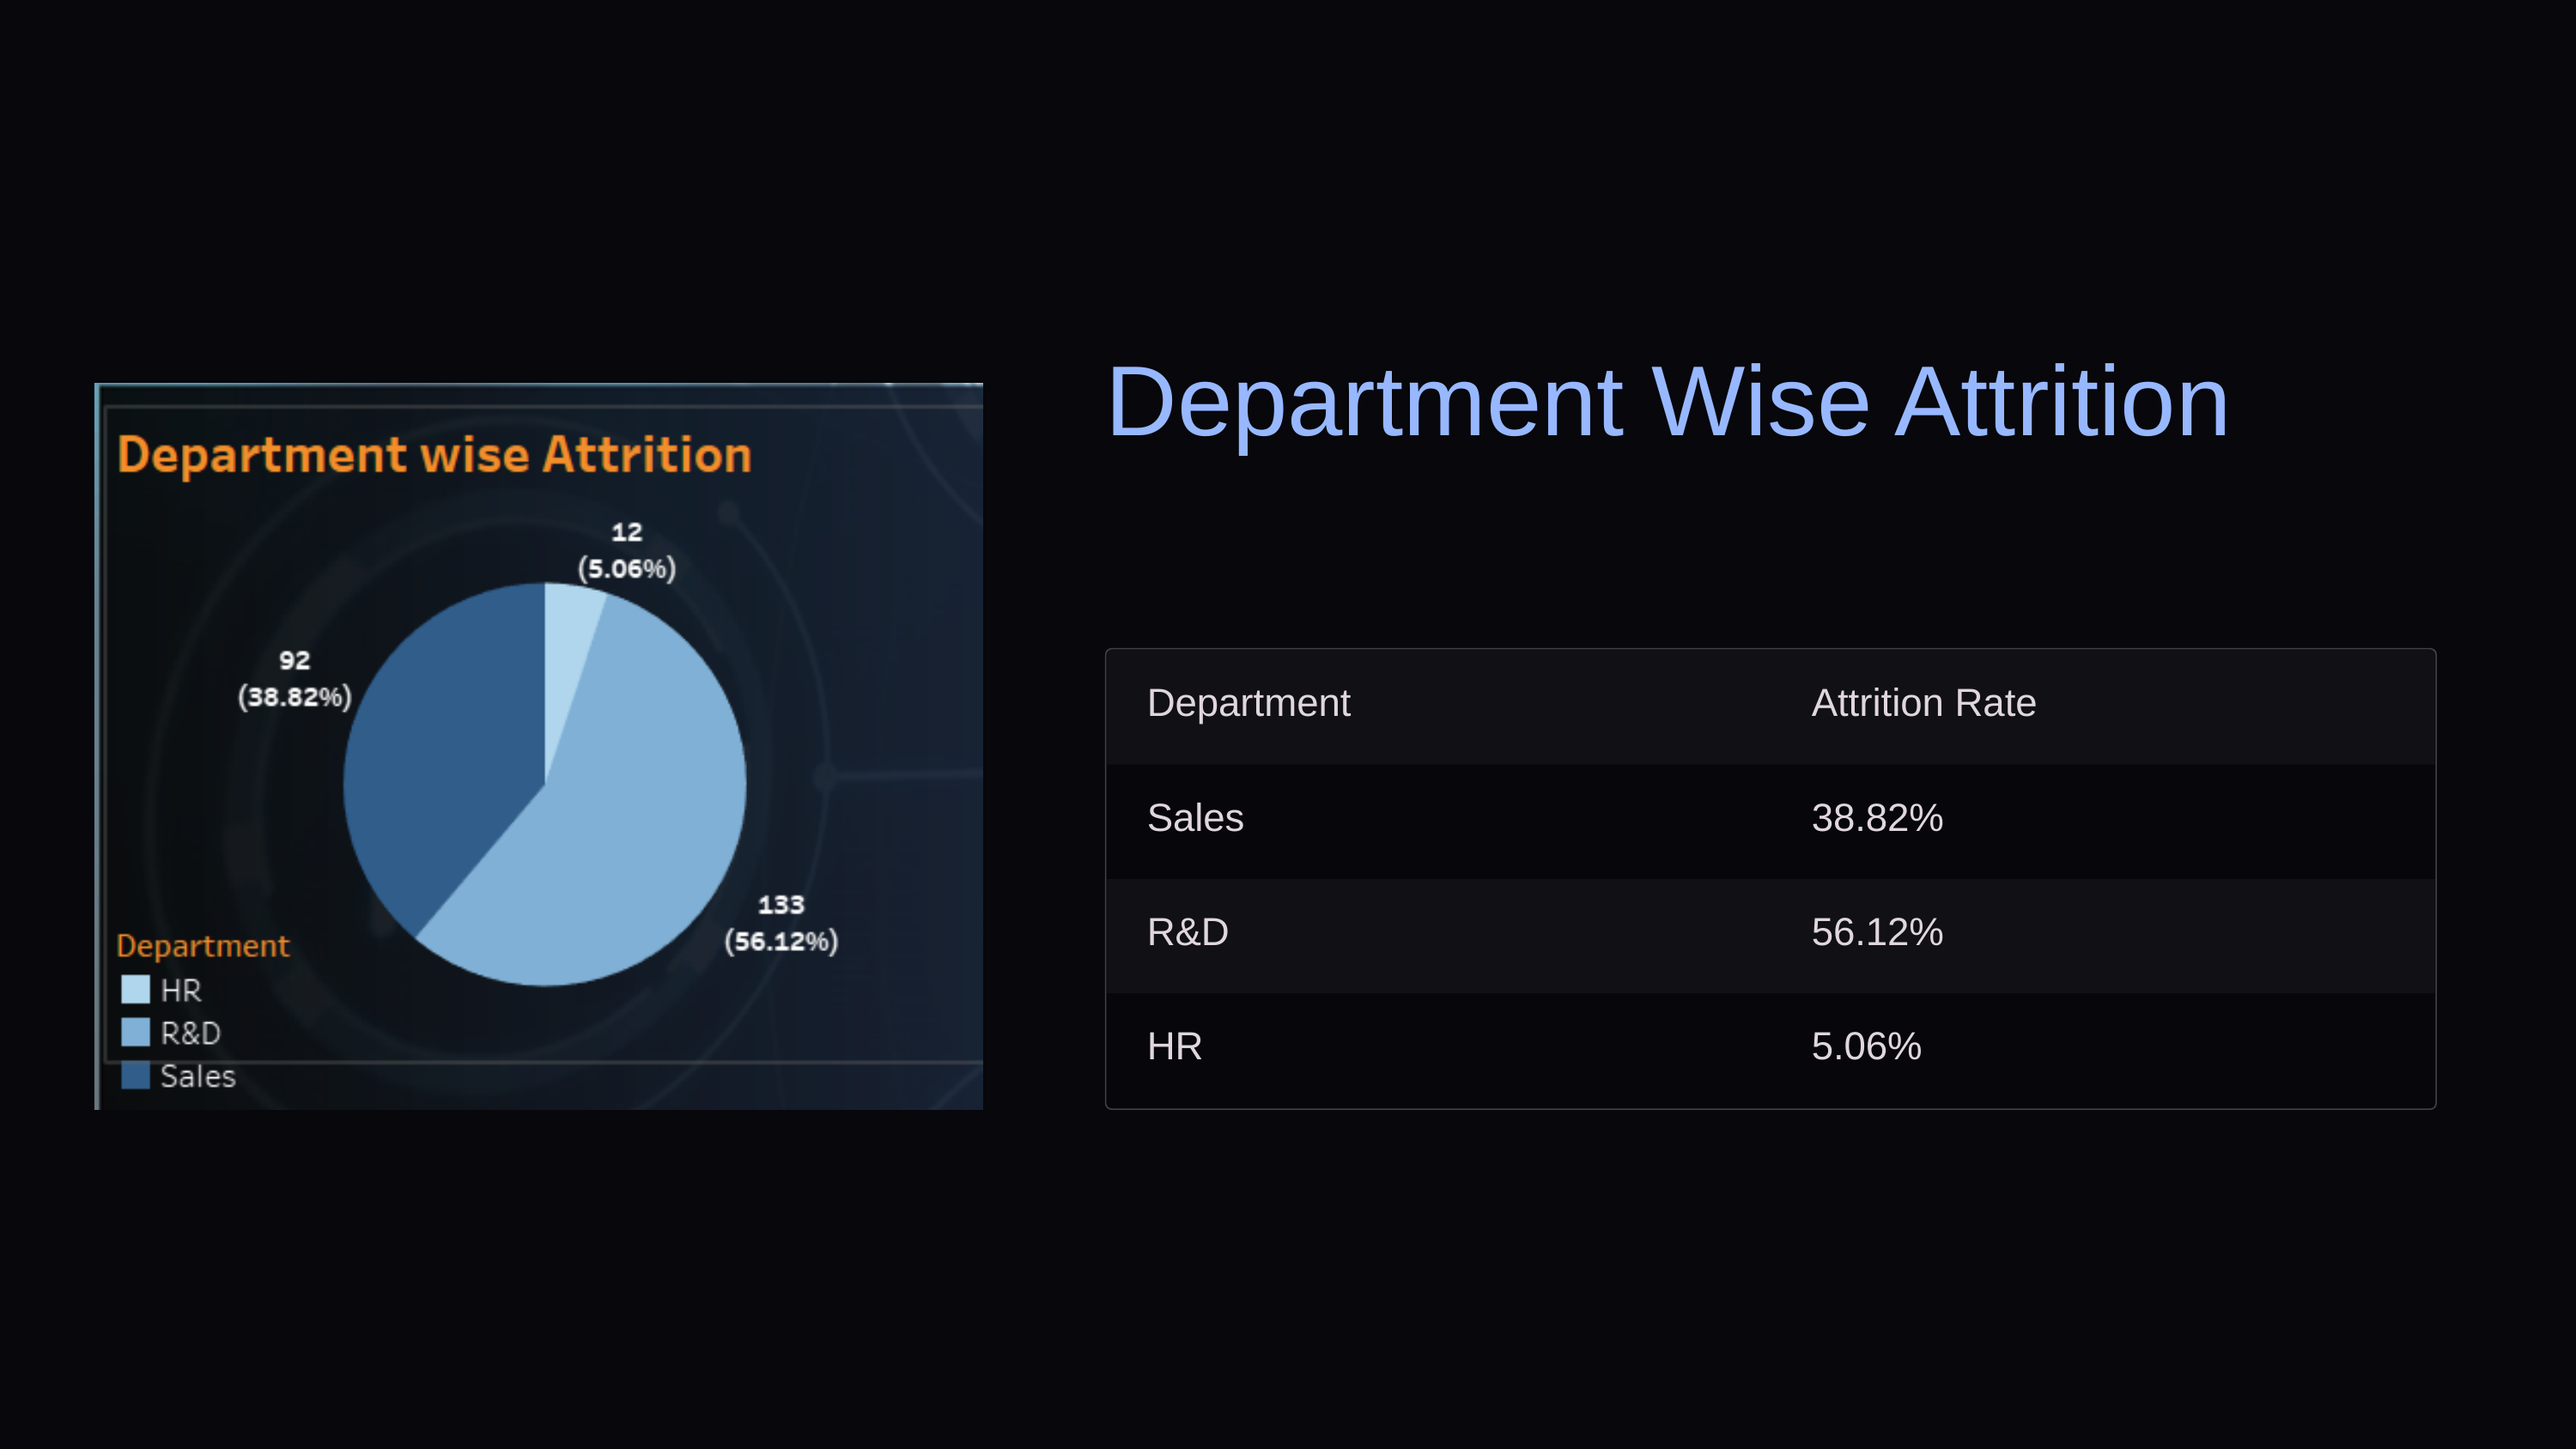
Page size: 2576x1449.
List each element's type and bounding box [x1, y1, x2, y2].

text_box [1107, 764, 2435, 878]
text_box [1107, 992, 2435, 1108]
text_box [1107, 878, 2435, 992]
text_box [0, 0, 2576, 1449]
text_box [1107, 649, 2435, 763]
